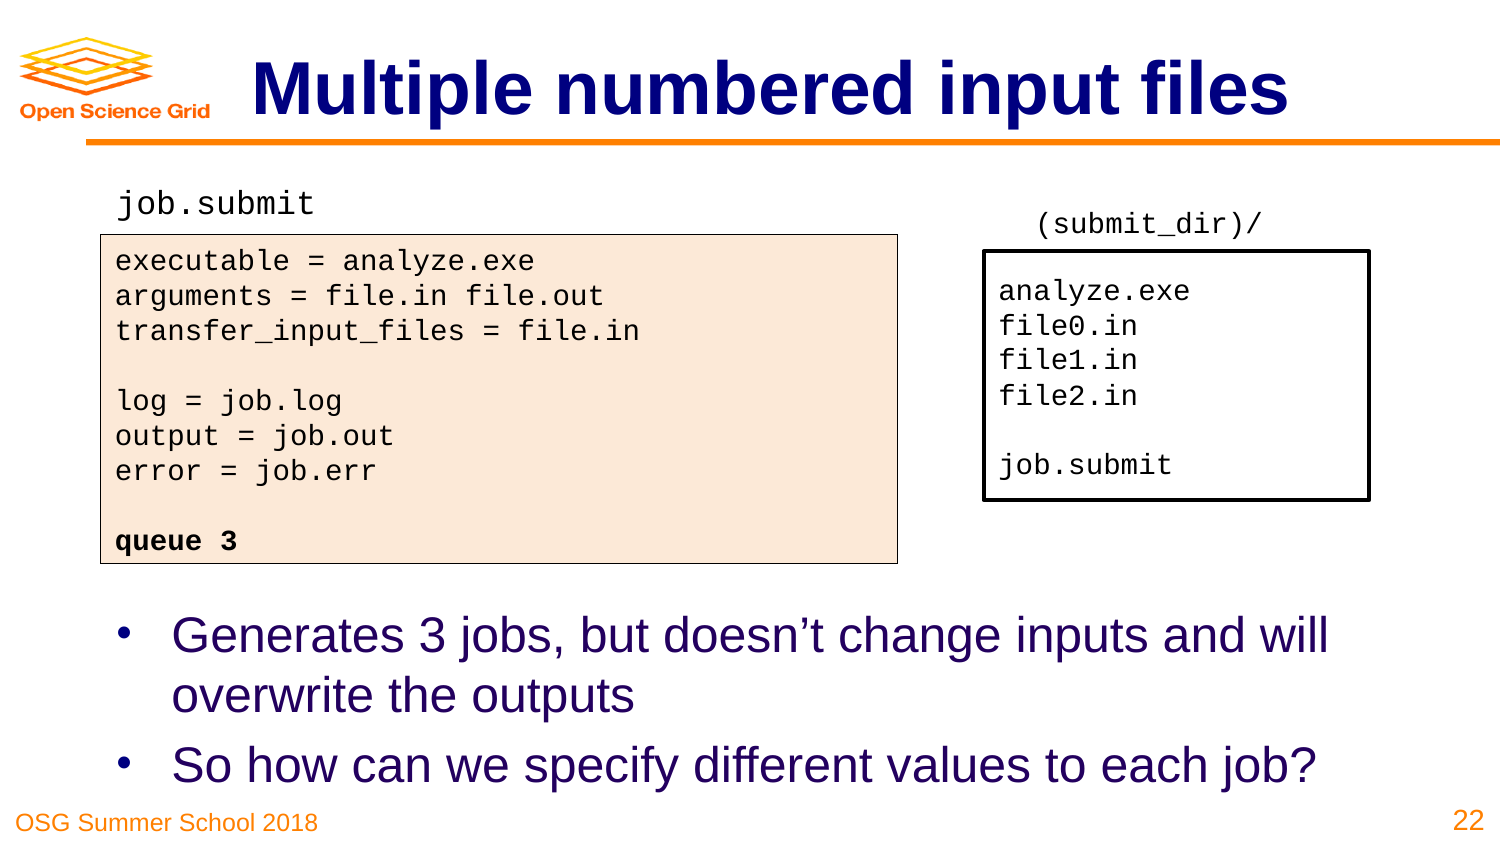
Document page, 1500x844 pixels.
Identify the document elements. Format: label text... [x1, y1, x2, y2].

slide_number 22 [1430, 787, 1500, 844]
list Generates 3 jobs, but doesn’t change inputs and will overwrite the outputs So how can we specify different values to each job? [100, 595, 1500, 777]
text_box job.submit [101, 173, 332, 229]
text_box analyze.exe file0.in file1.in file2.in job.submit [982, 249, 1371, 502]
title Multiple numbered input files [201, 14, 1342, 155]
text_box executable = analyze.exe arguments = file.in file.out transfer_input_files = file.in log = job.log output = job.out error = job.err queue 3 [100, 234, 898, 564]
picture [0, 20, 201, 134]
text_box (submit_dir)/ [1020, 197, 1278, 248]
